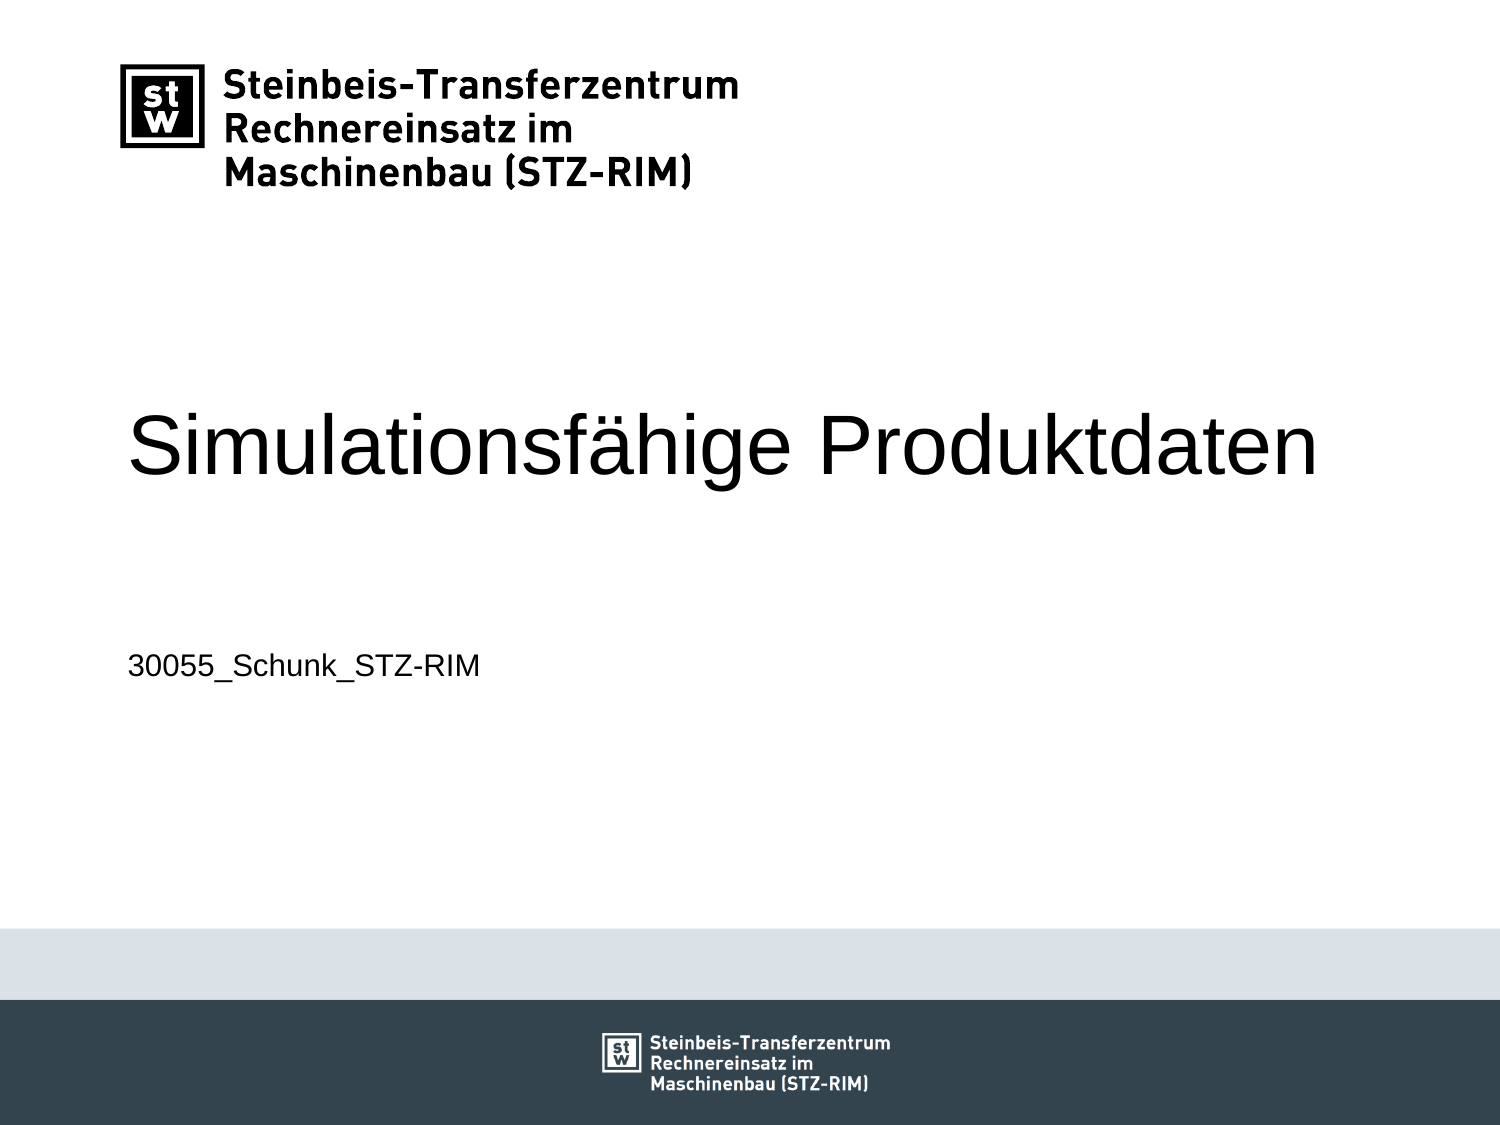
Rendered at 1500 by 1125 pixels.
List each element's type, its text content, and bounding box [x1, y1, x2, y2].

title Simulationsfähige Produktdaten [112, 290, 1388, 591]
subtitle 30055_Schunk_STZ-RIM [112, 637, 1163, 776]
picture [592, 1030, 908, 1094]
